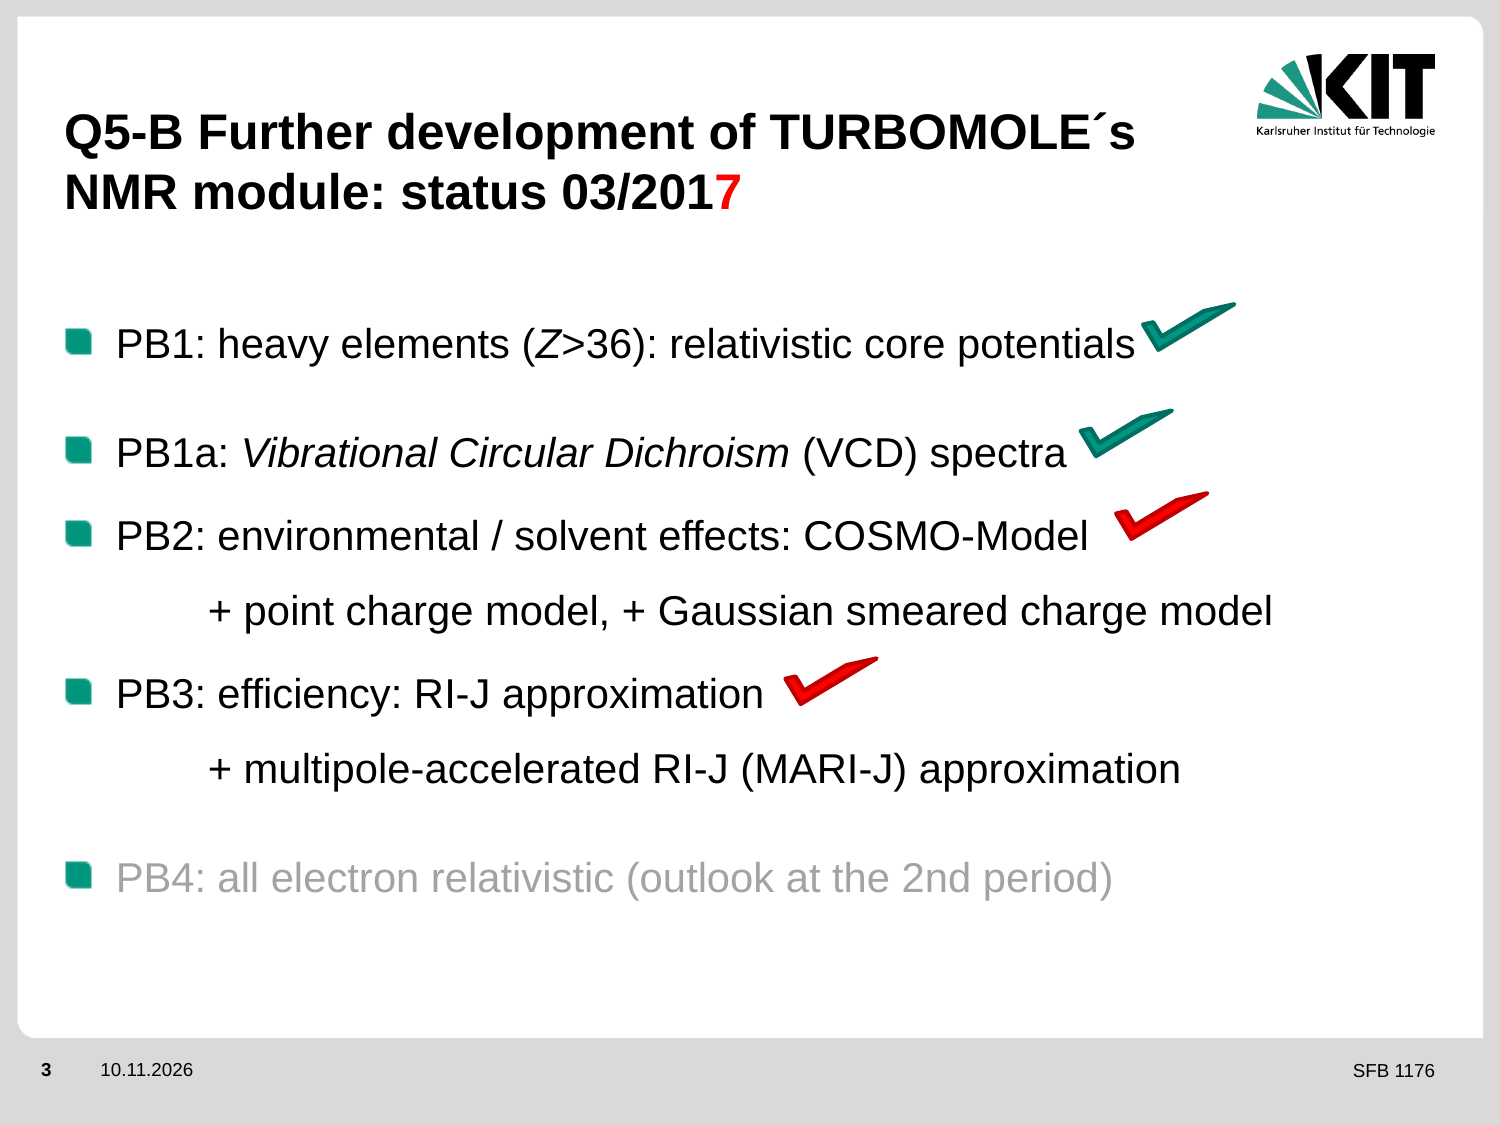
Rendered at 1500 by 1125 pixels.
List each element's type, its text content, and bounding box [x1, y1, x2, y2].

text_box PB1: heavy elements (Z>36): relativistic core potentials PB1a: Vibrational Circular Dichroism (VCD) spectra PB2: environmental / solvent effects: COSMO-Model + point charge model, + Gaussian smeared charge model PB3: efficiency: RI-J approximation + multipole-accelerated RI-J (MARI-J) approximation PB4: all electron relativistic (outlook at the 2nd period) [64, 267, 1436, 1070]
picture [0, 0, 1500, 1125]
text_box [1078, 408, 1174, 459]
title Q5-B Further development of TURBOMOLE´s NMR module: status 03/2017 [64, 127, 1420, 220]
text_box [783, 656, 879, 707]
text_box [1141, 302, 1237, 352]
text_box [1114, 491, 1210, 541]
